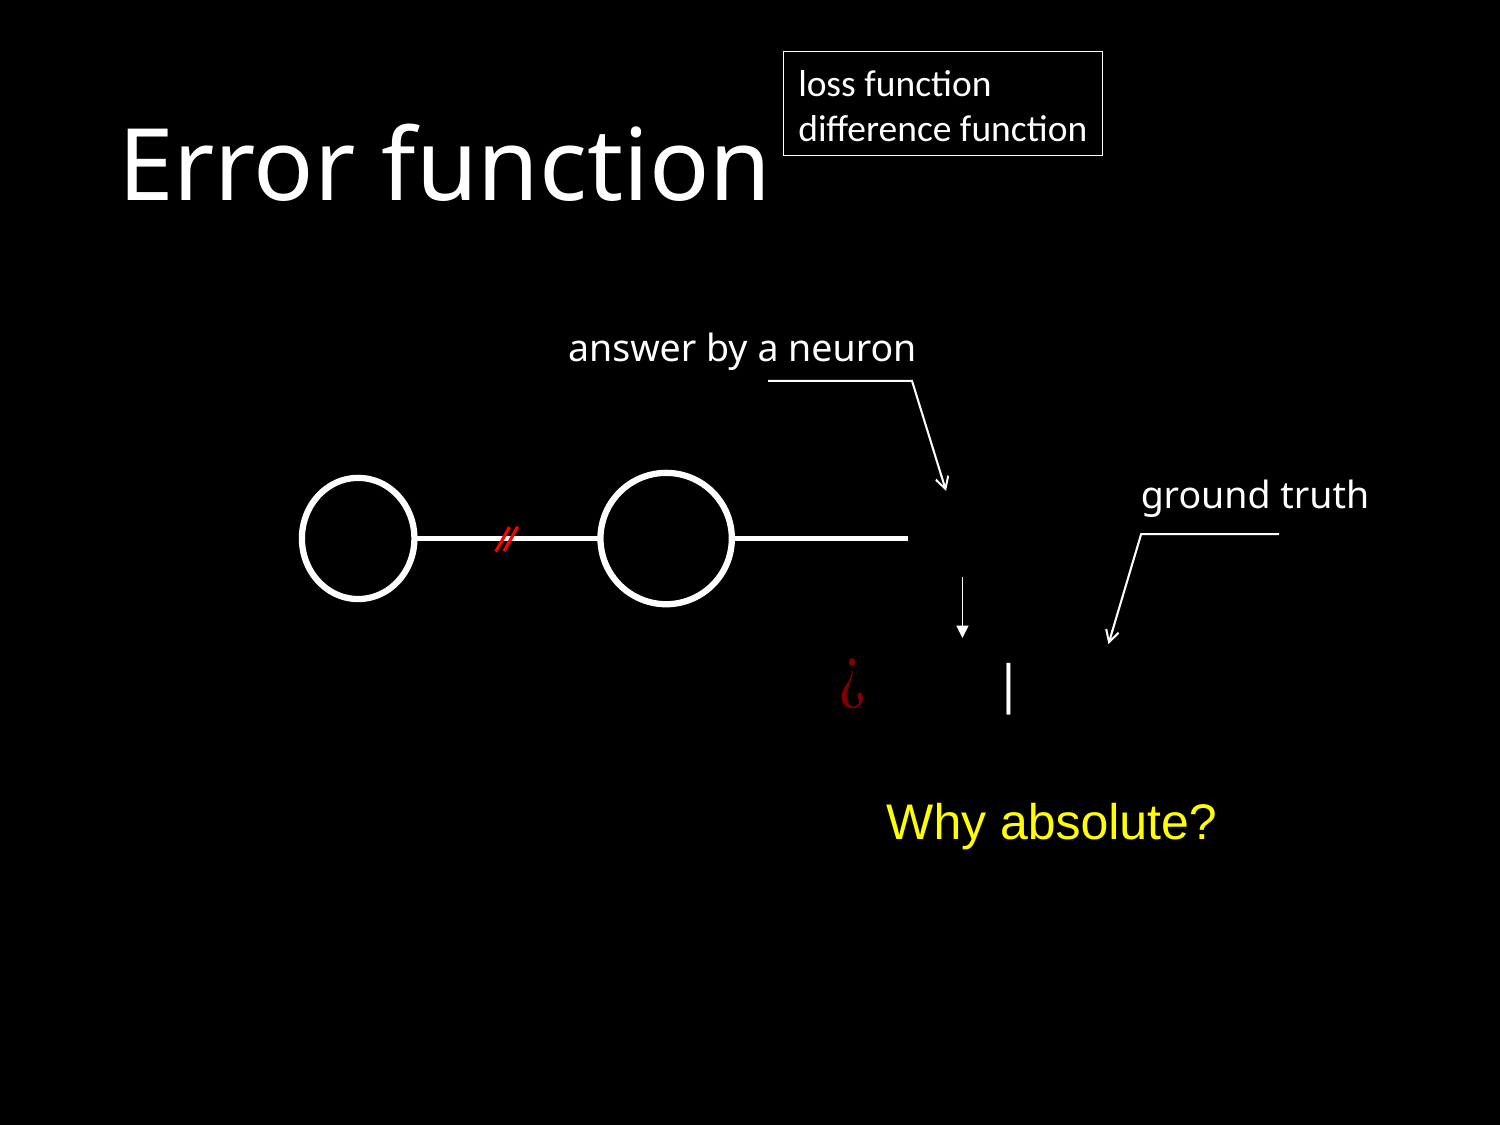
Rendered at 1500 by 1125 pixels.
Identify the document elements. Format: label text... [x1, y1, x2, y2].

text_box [301, 448, 909, 605]
text_box [1105, 533, 1280, 645]
title Error function [103, 59, 1397, 278]
text_box loss function difference function [783, 51, 1103, 156]
text_box Why absolute? [871, 781, 1232, 857]
text_box answer by a neuron [553, 316, 932, 377]
text_box ground truth [1126, 467, 1410, 524]
text_box [768, 379, 950, 491]
